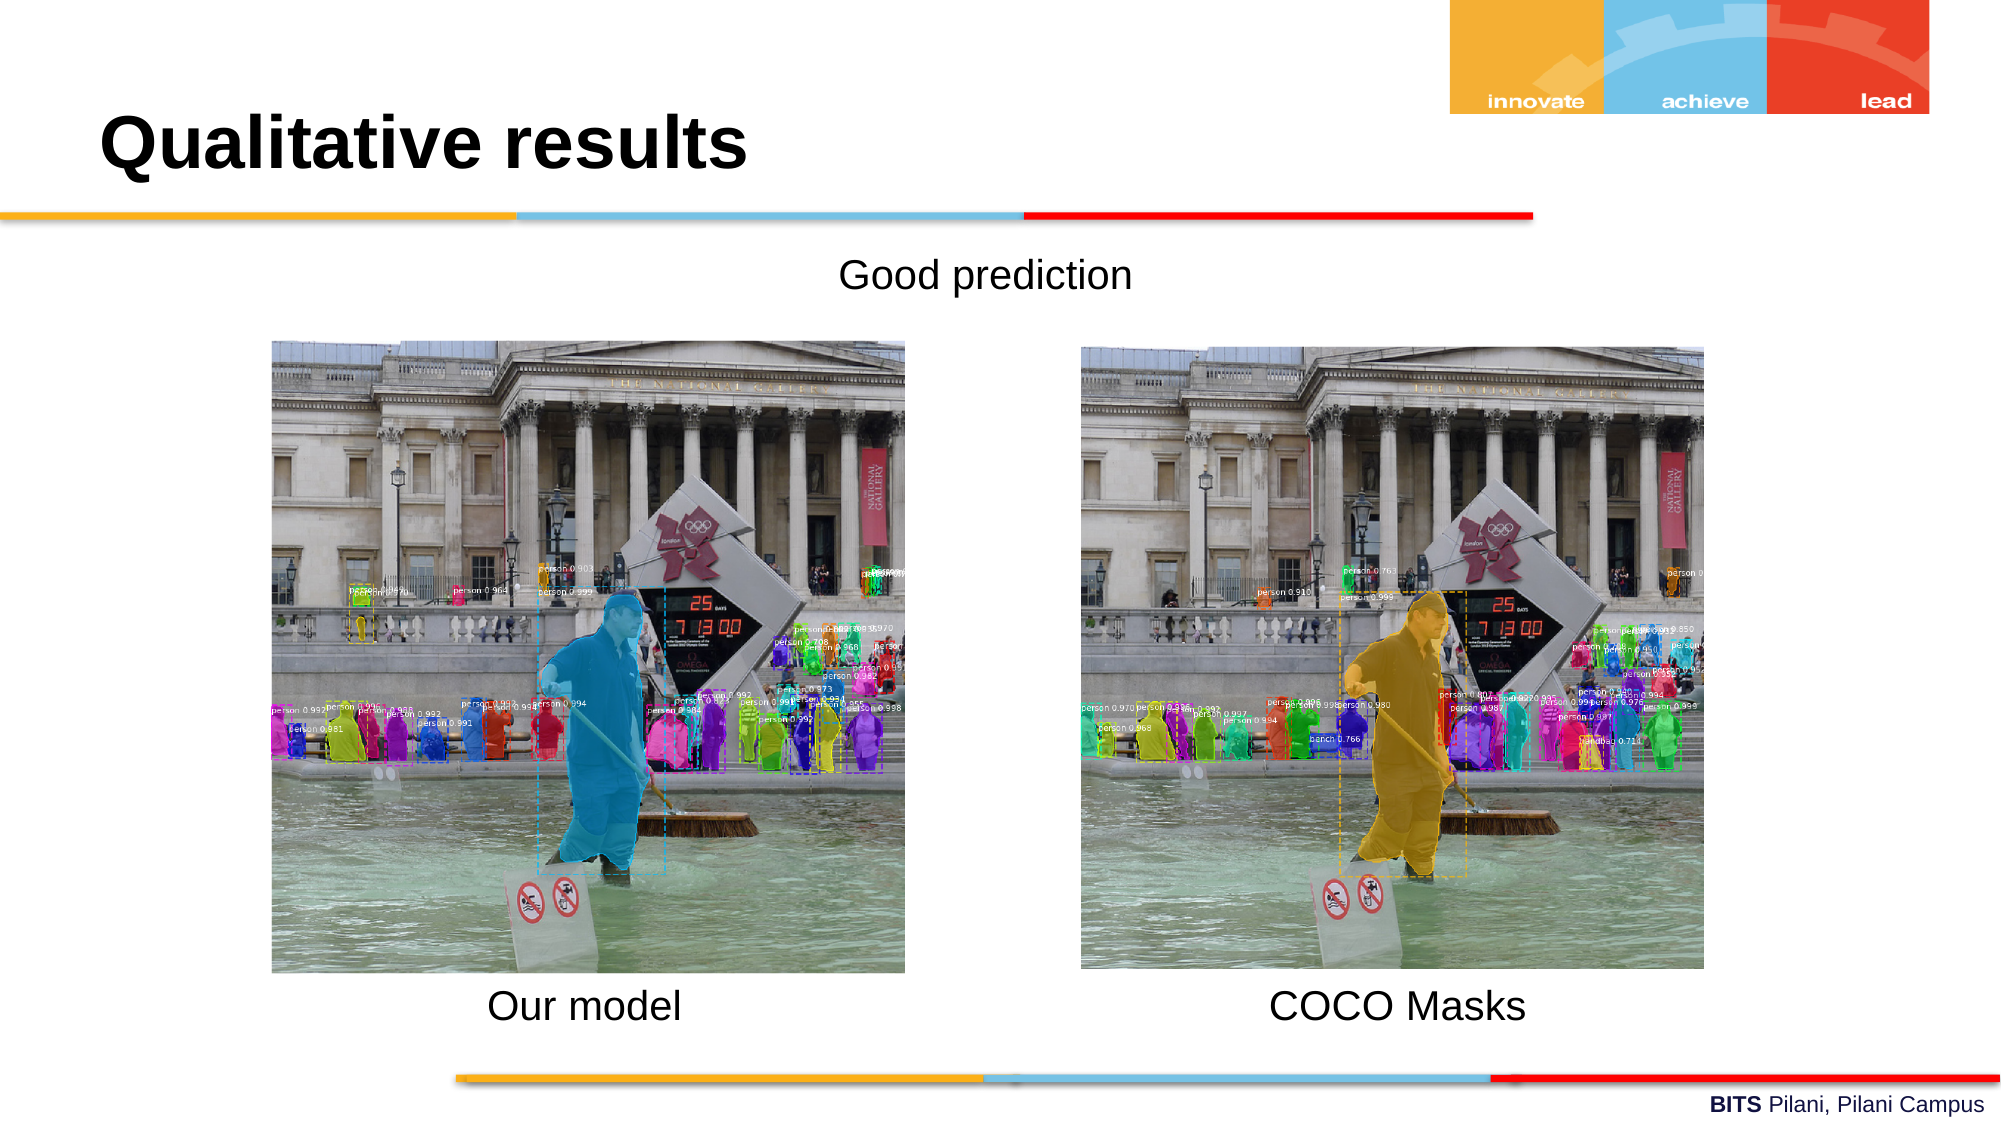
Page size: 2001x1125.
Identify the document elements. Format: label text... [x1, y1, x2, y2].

title Qualitative results [99, 44, 1900, 233]
text_box Our model [409, 999, 760, 1054]
text_box Good prediction [810, 232, 1162, 323]
text_box COCO Masks [1190, 992, 1606, 1054]
picture [1449, 0, 1930, 114]
picture [256, 326, 935, 990]
picture [1066, 331, 1730, 984]
